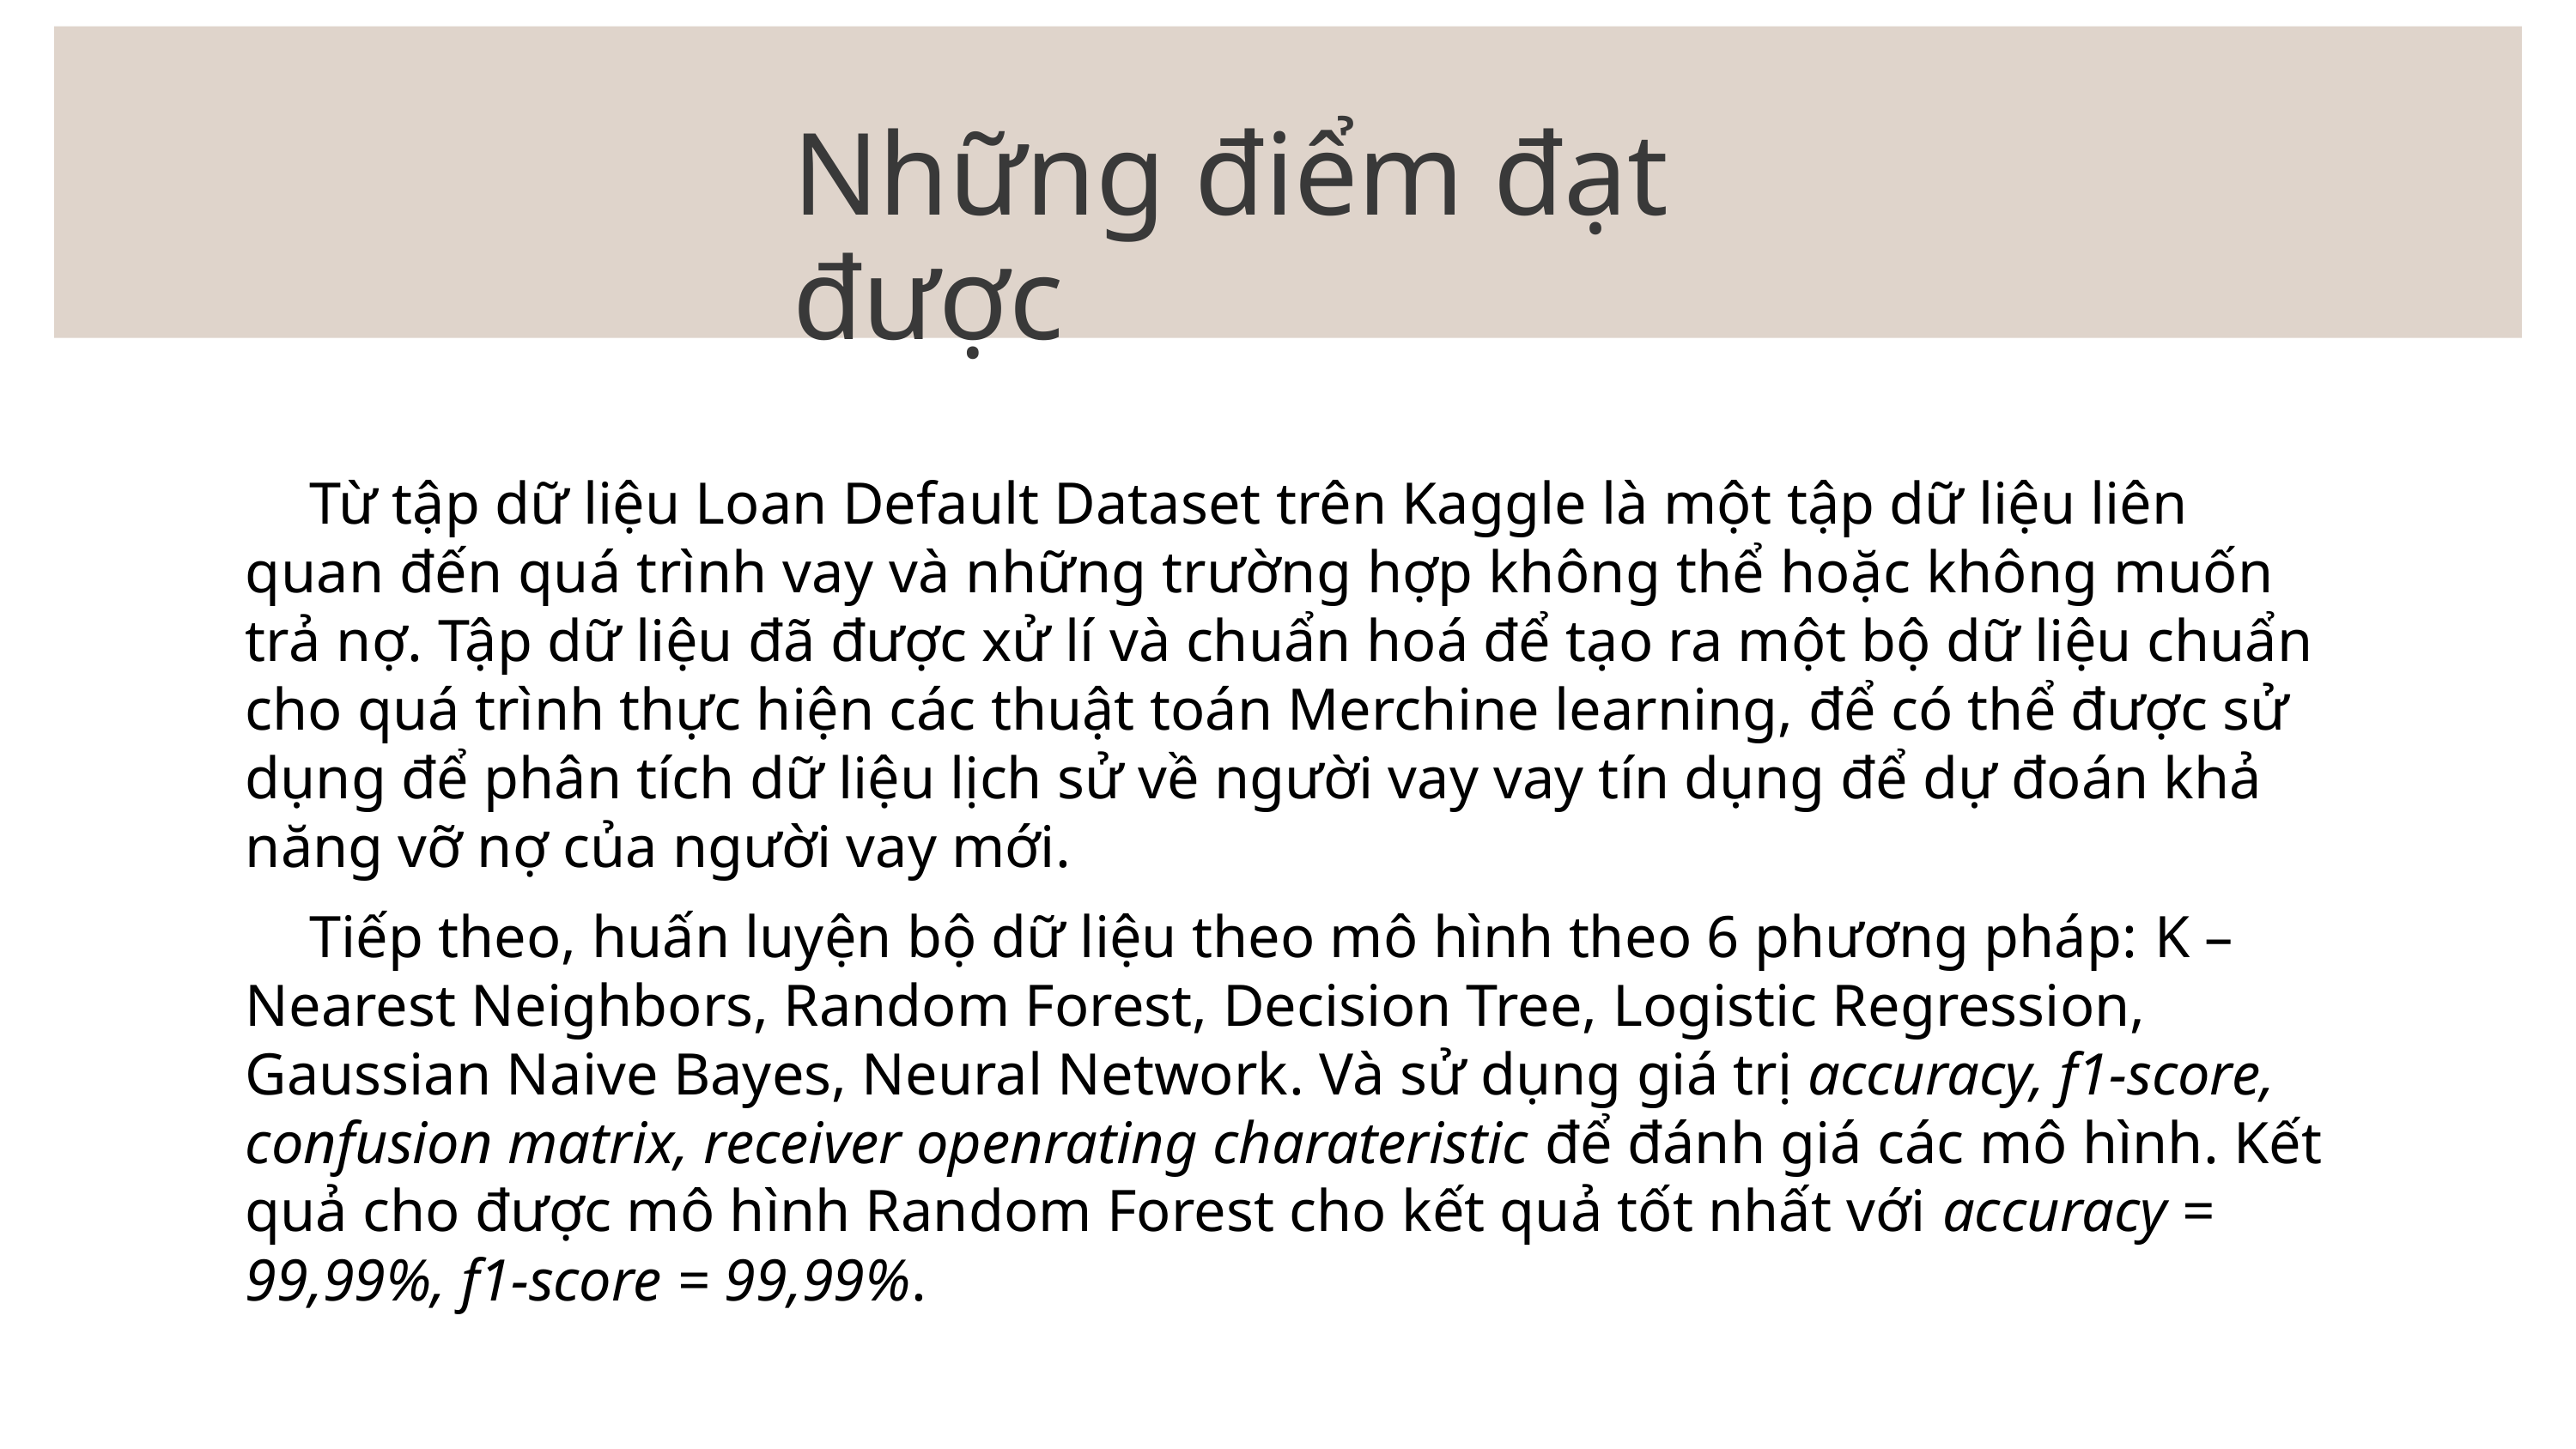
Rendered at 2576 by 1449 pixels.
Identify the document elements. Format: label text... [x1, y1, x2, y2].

text_box [54, 26, 2522, 338]
text_box Từ tập dữ liệu Loan Default Dataset trên Kaggle là một tập dữ liệu liên quan đến quá trình vay và những trường hợp không thể hoặc không muốn trả nợ. Tập dữ liệu đã được xử lí và chuẩn hoá để tạo ra một bộ dữ liệu chuẩn cho quá trình thực hiện các thuật toán Merchine learning, để có thể được sử dụng để phân tích dữ liệu lịch sử về người vay vay tín dụng để dự đoán khả năng vỡ nợ của người vay mới. Tiếp theo, huấn luyện bộ dữ liệu theo mô hình theo 6 phương pháp: K – Nearest Neighbors, Random Forest, Decision Tree, Logistic Regression, Gaussian Naive Bayes, Neural Network. Và sử dụng giá trị accuracy, f1-score, confusion matrix, receiver openrating charateristic để đánh giá các mô hình. Kết quả cho được mô hình Random Forest cho kết quả tốt nhất với accuracy = 99,99%, f1-score = 99,99%. [245, 466, 2330, 1313]
text_box Những điểm đạt được [793, 112, 1783, 363]
